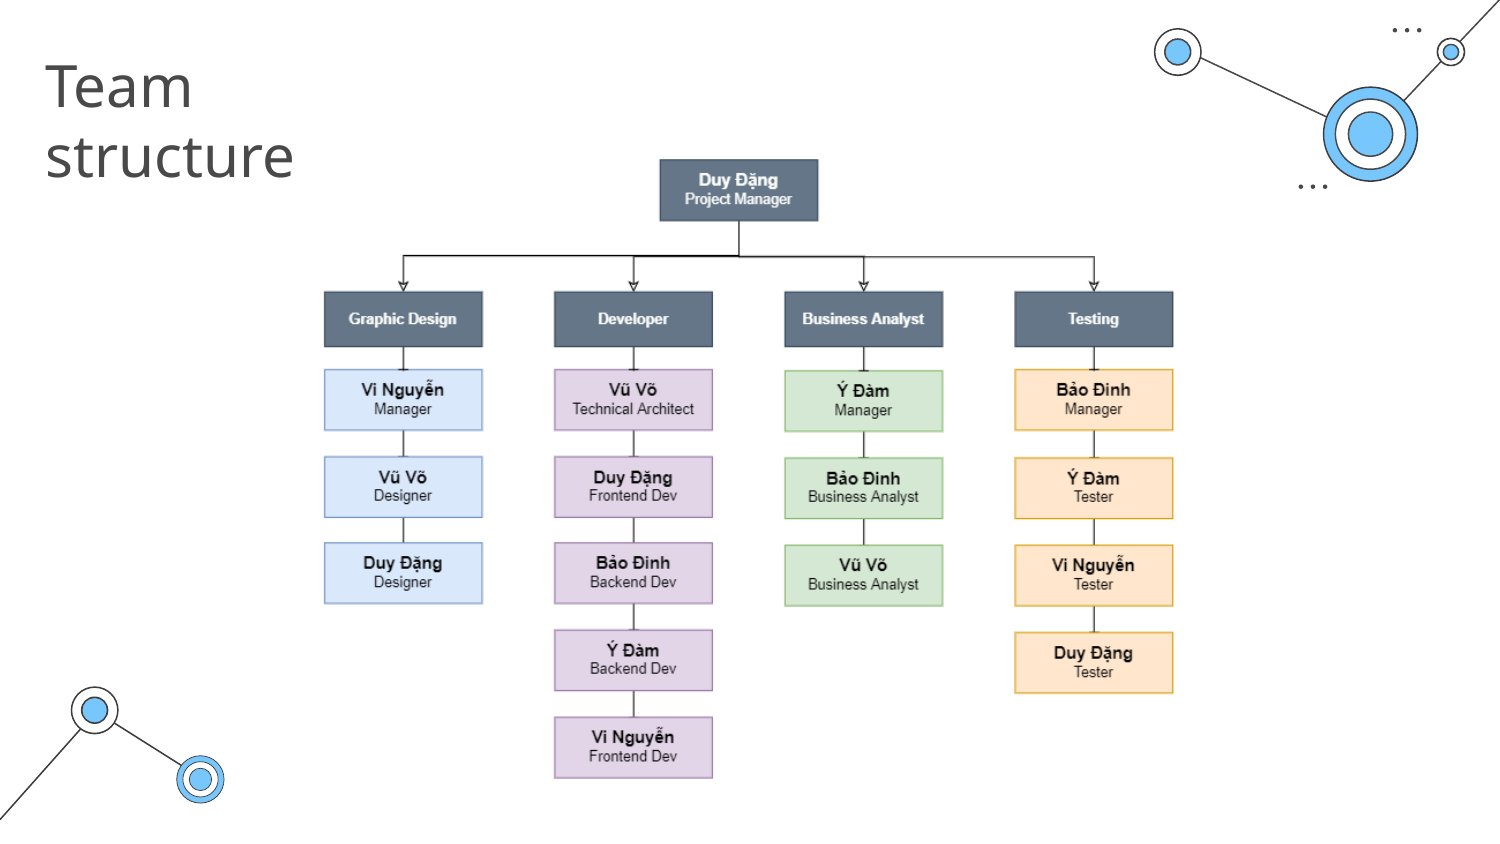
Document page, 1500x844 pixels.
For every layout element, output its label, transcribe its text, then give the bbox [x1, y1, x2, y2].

picture [315, 120, 1185, 810]
title Team structure [30, 34, 442, 136]
